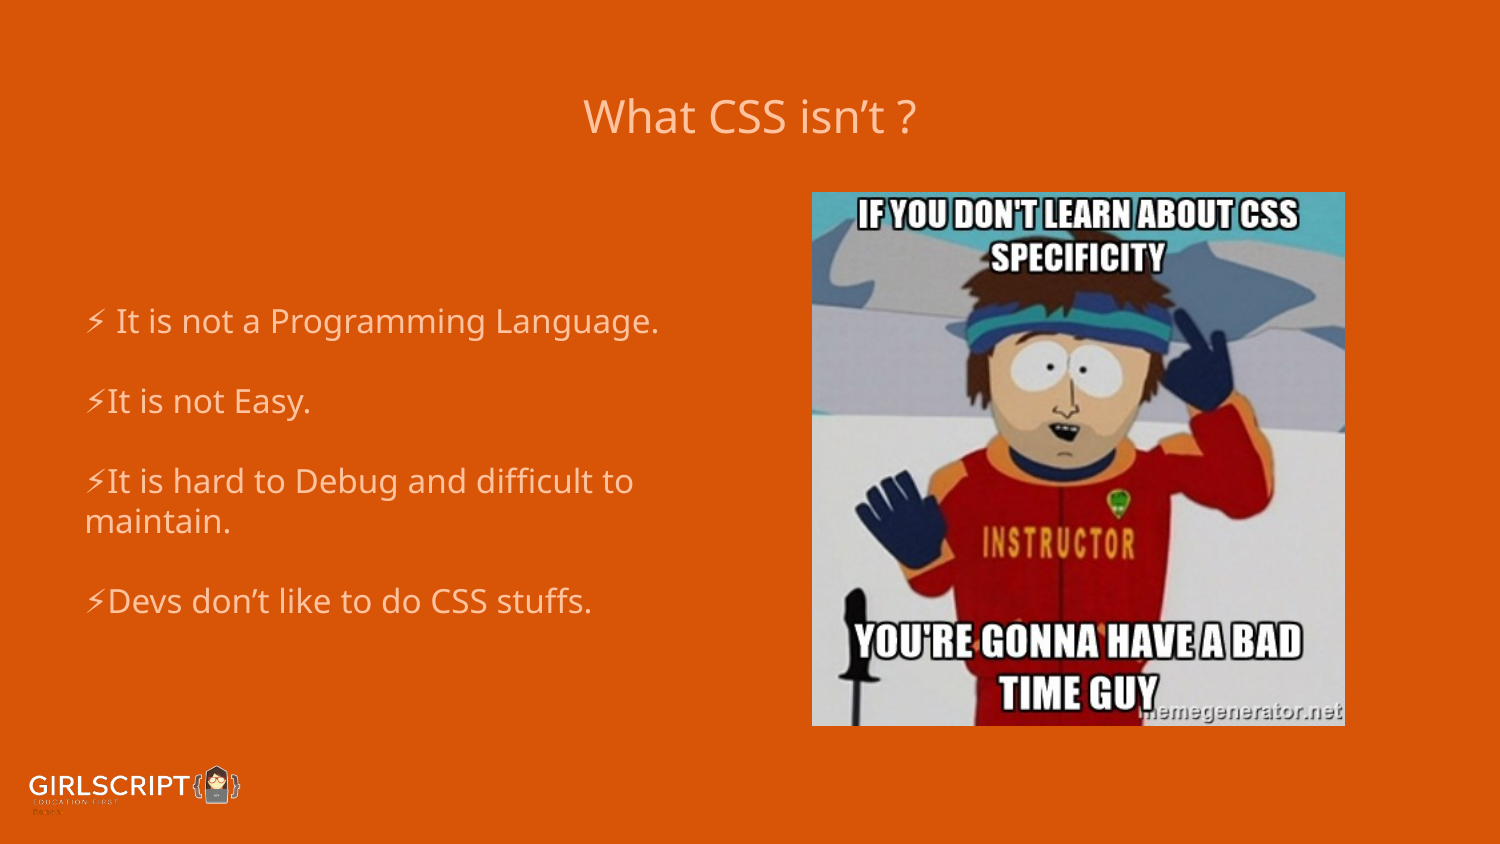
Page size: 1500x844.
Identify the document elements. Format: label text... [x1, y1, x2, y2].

title What CSS isn’t ? [115, 56, 1385, 144]
title ⚡ It is not a Programming Language. ⚡It is not Easy. ⚡It is hard to Debug and difficult to maintain. ⚡Devs don’t like to do CSS stuffs. [84, 460, 700, 700]
picture [811, 192, 1346, 726]
picture [0, 704, 344, 844]
